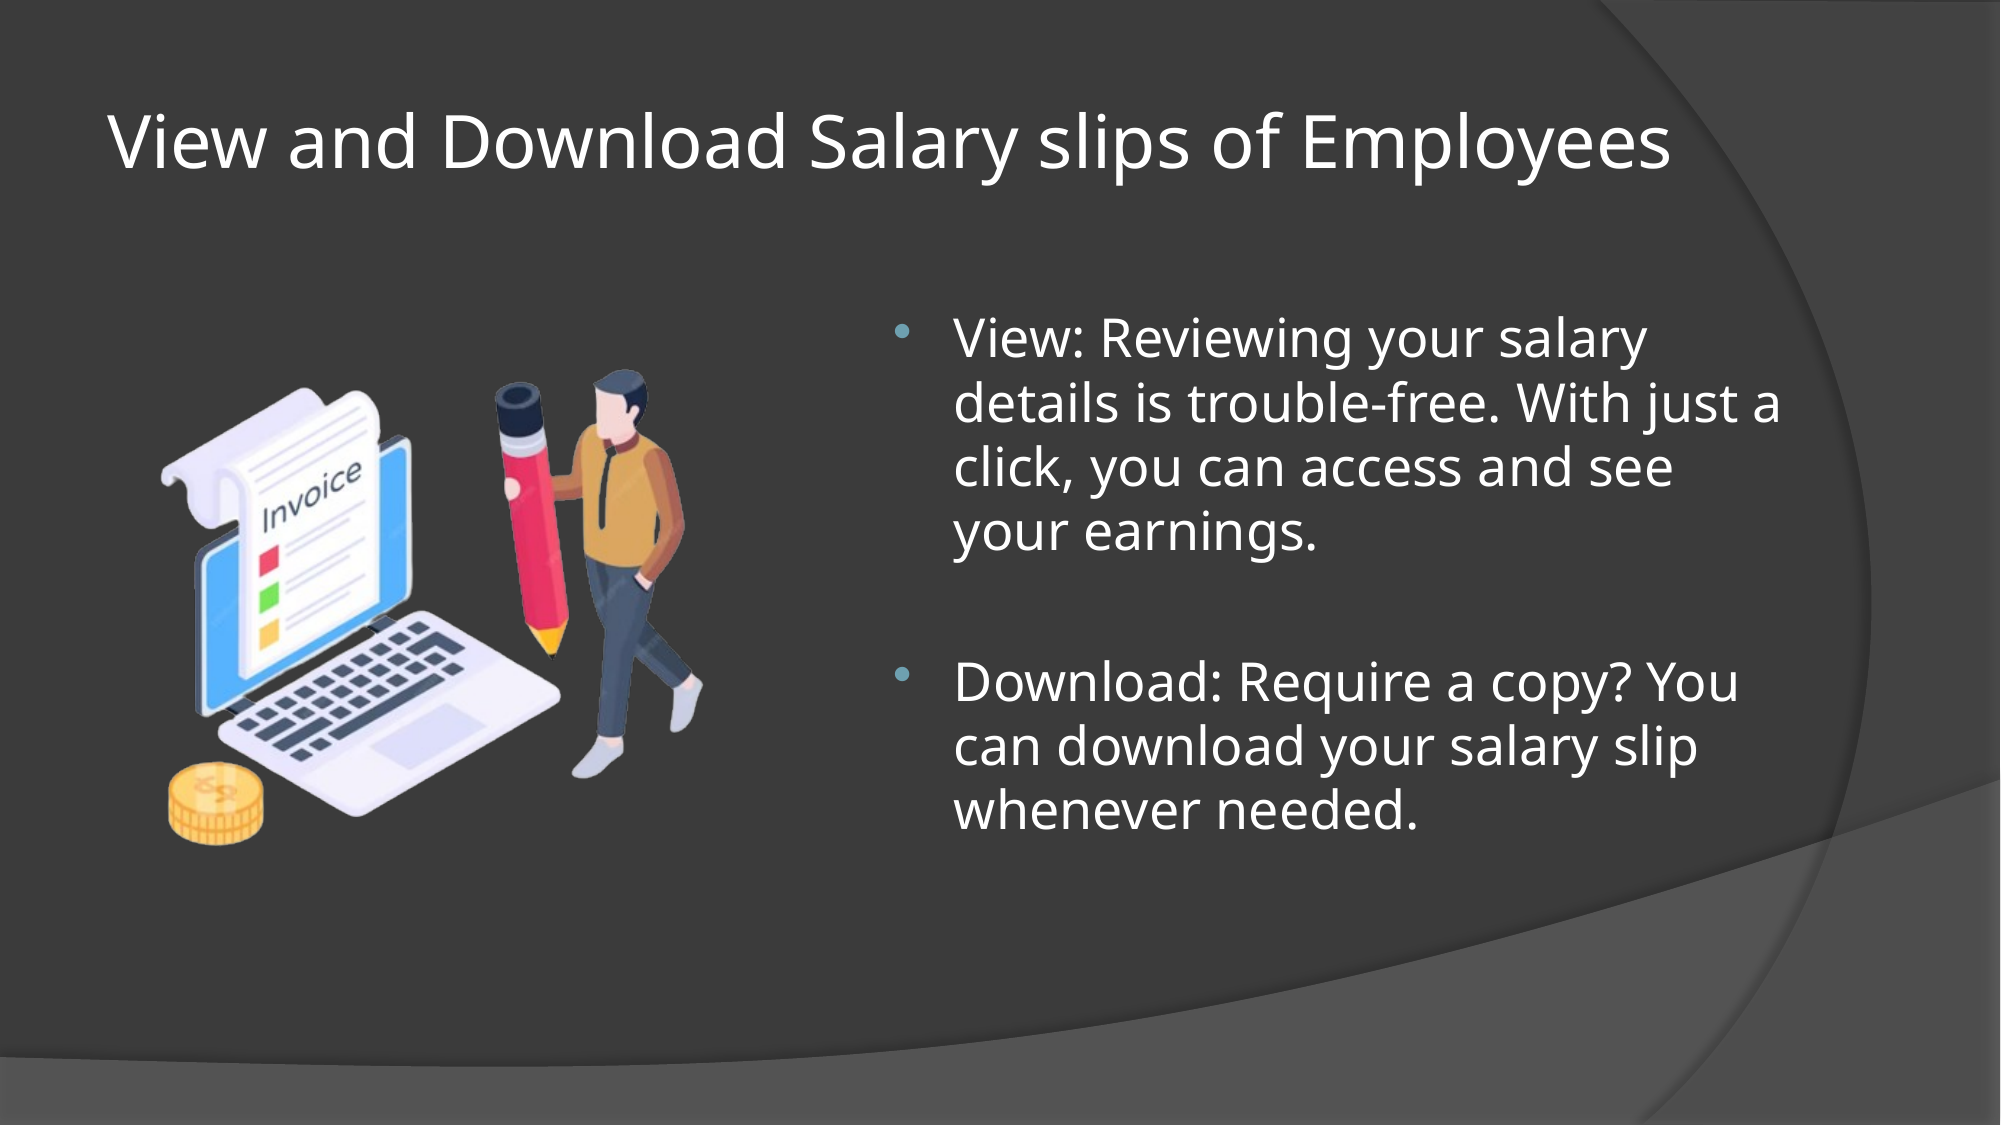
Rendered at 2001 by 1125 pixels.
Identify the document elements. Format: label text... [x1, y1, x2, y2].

picture [73, 306, 903, 941]
title View and Download Salary slips of Employees [99, 45, 1734, 233]
list View: Reviewing your salary details is trouble-free. With just a click, you can access and see your earnings. Download: Require a copy? You can download your salary slip whenever needed. [875, 296, 1814, 992]
